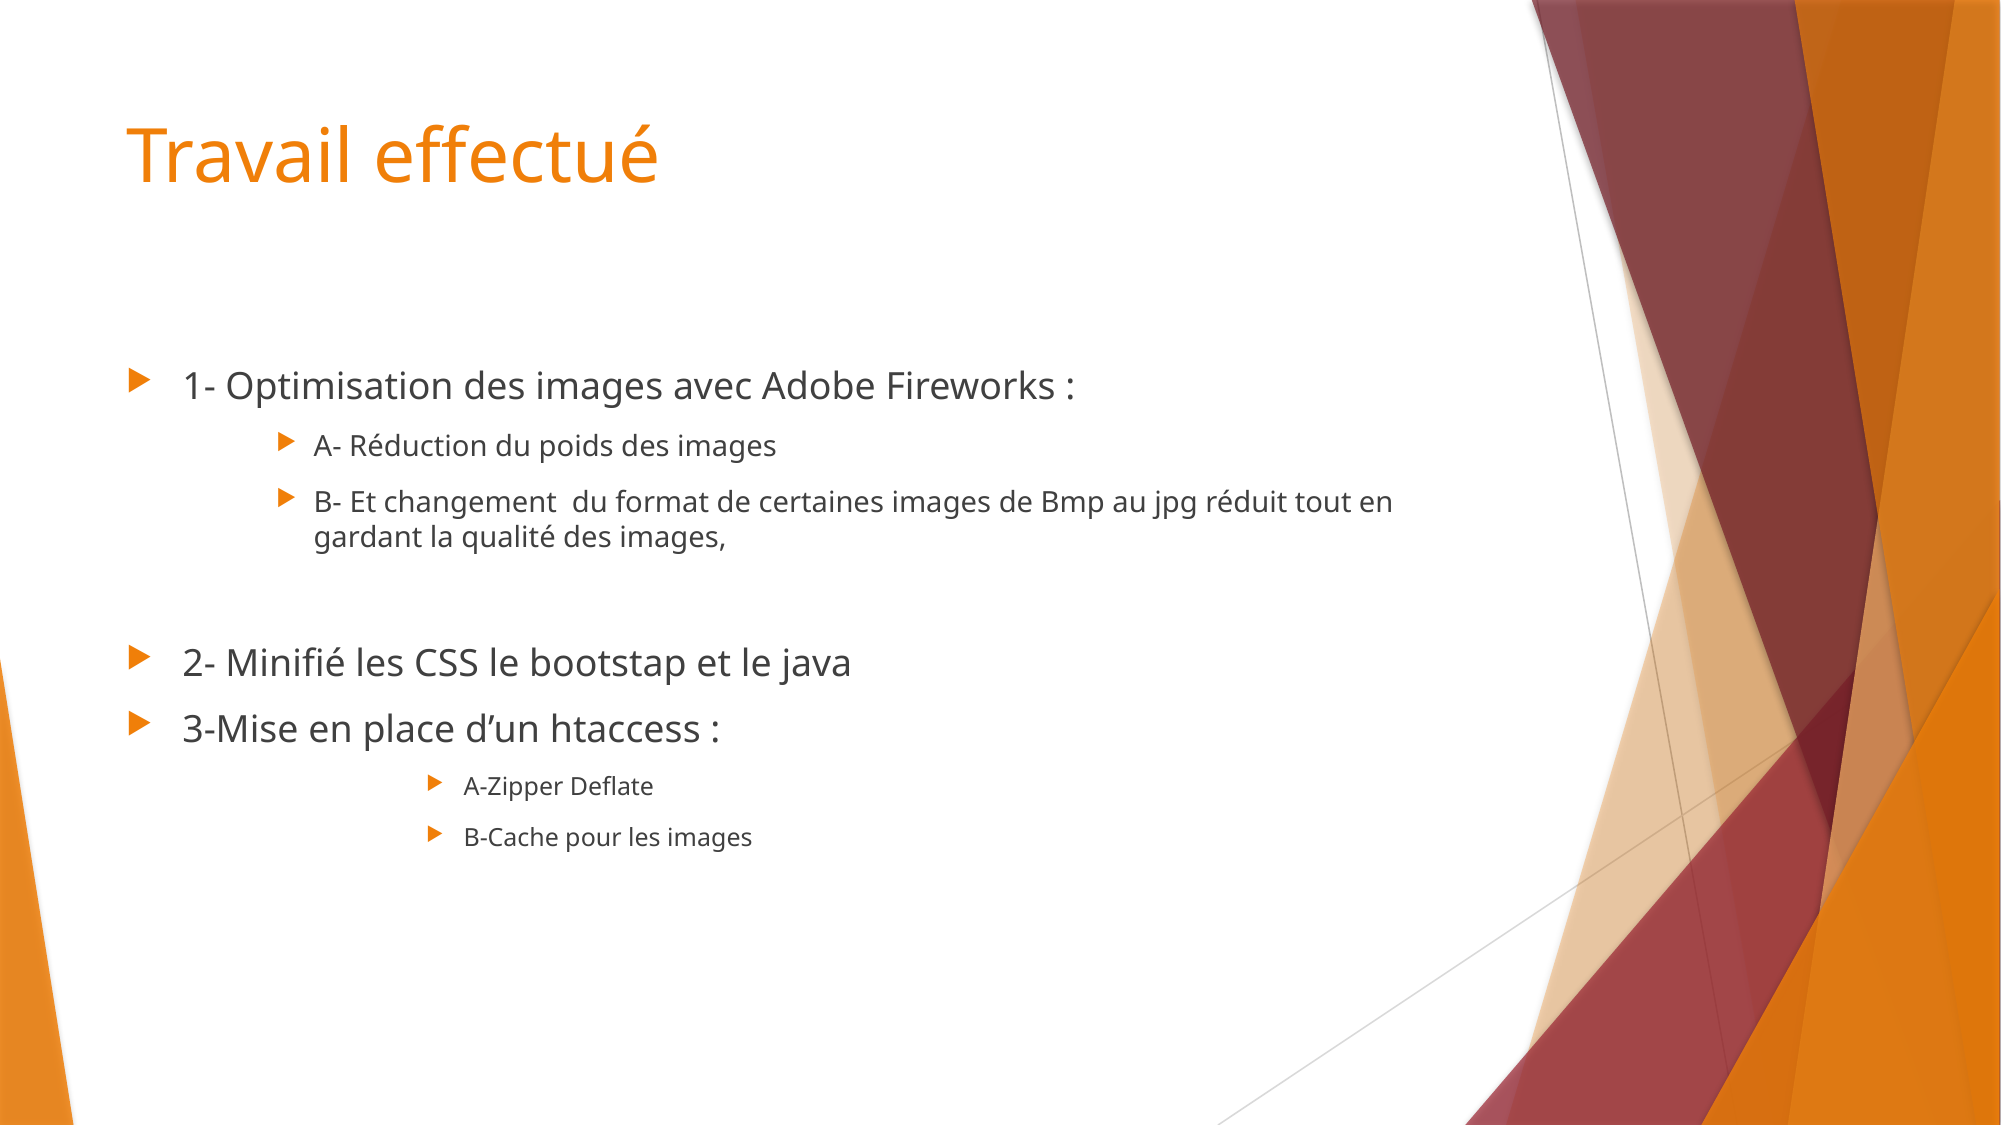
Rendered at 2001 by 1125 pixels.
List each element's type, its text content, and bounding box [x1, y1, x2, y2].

list 1- Optimisation des images avec Adobe Fireworks : A- Réduction du poids des images B- Et changement du format de certaines images de Bmp au jpg réduit tout en gardant la qualité des images, 2- Minifié les CSS le bootstap et le java 3-Mise en place d’un htaccess : A-Zipper Deflate B-Cache pour les images [111, 354, 1522, 934]
title Travail effectué [111, 99, 1522, 317]
